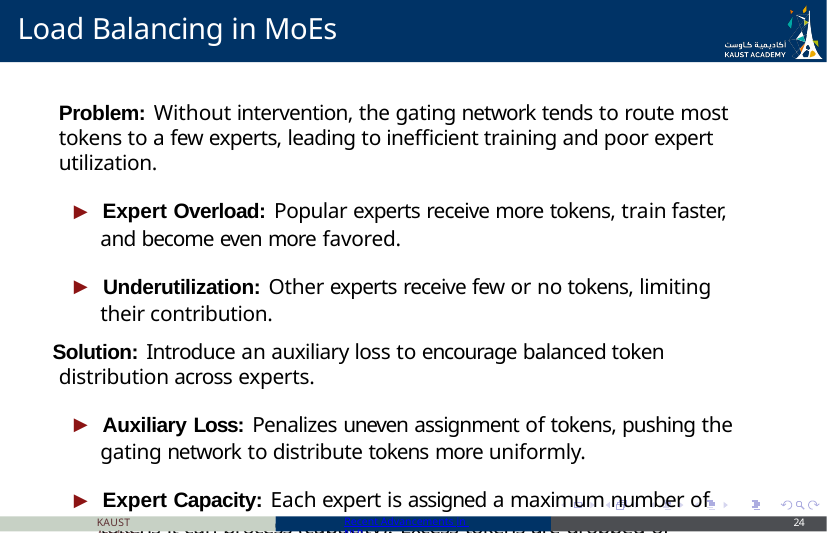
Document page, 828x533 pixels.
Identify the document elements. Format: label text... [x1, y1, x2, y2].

picture [721, 2, 827, 62]
title Load Balancing in MoEs [15, 7, 735, 99]
text_box Problem: Without intervention, the gating network tends to route most tokens to a few experts, leading to inefficient training and poor expert utilization. ▶ Expert Overload: Popular experts receive more tokens, train faster, and become even more favored. ▶ Underutilization: Other experts receive few or no tokens, limiting their contribution. Solution: Introduce an auxiliary loss to encourage balanced token distribution across experts. ▶ Auxiliary Loss: Penalizes uneven assignment of tokens, pushing the gating network to distribute tokens more uniformly. ▶ Expert Capacity: Each expert is assigned a maximum number of tokens it can process (capacity). Excess tokens are dropped or rerouted. [52, 98, 763, 514]
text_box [0, 516, 827, 532]
